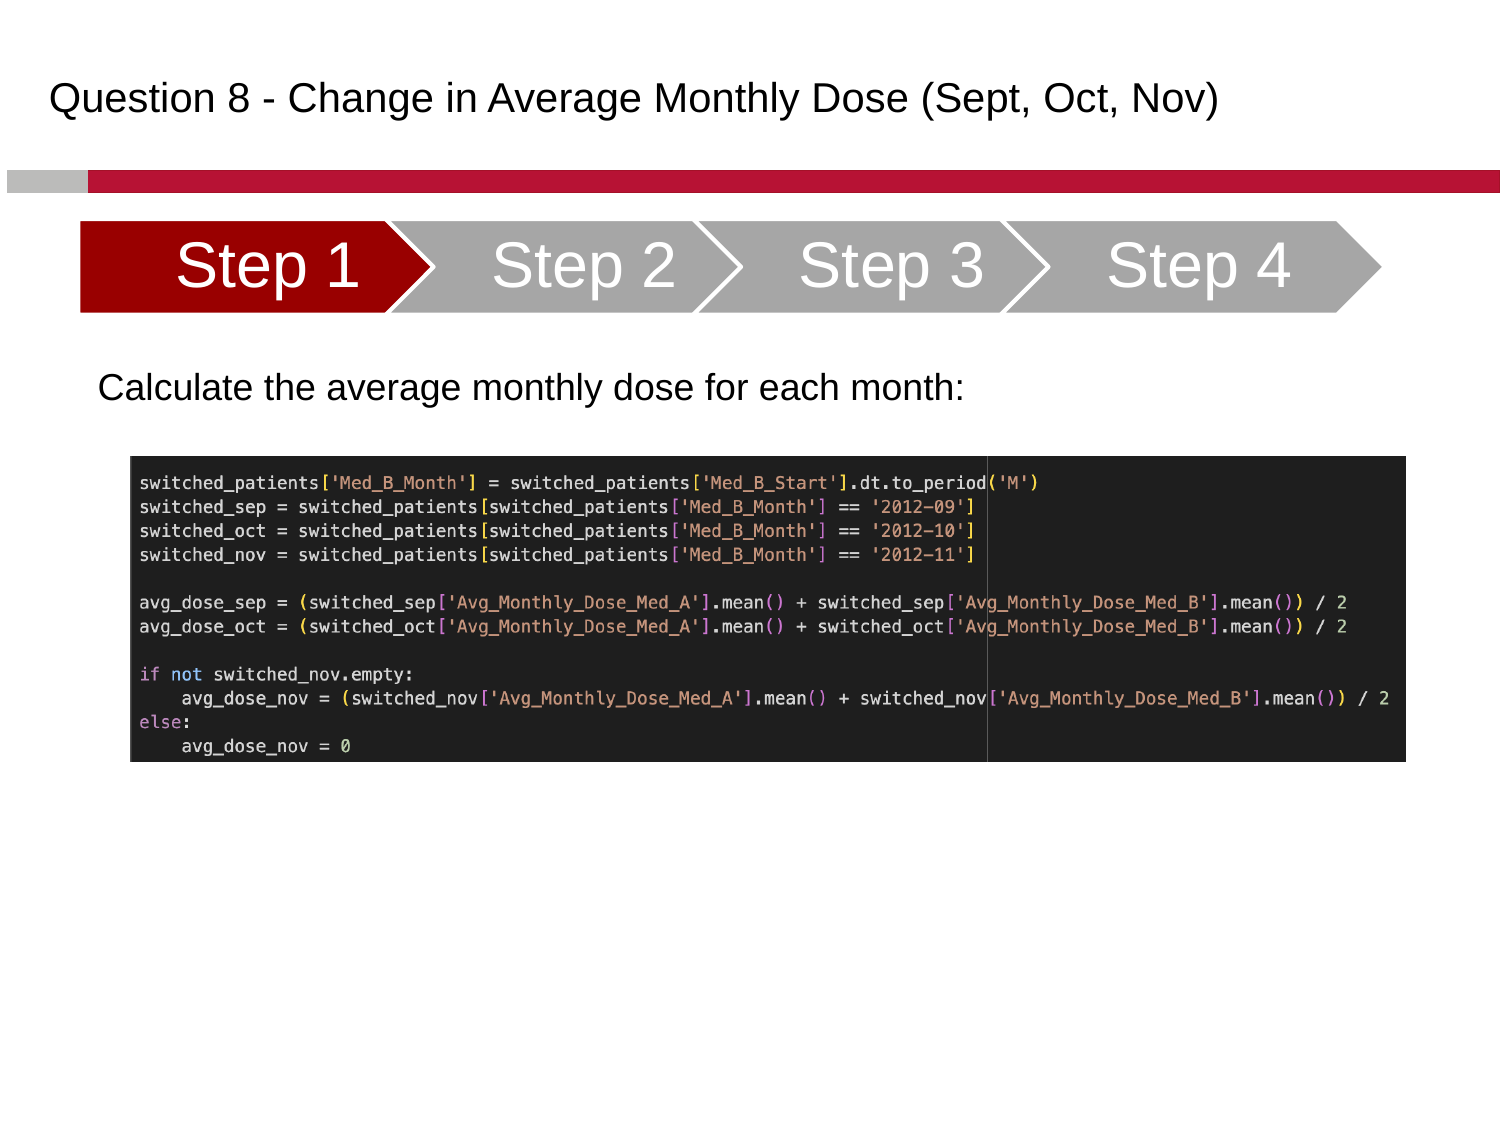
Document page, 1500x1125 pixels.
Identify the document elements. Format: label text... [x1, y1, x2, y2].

picture [130, 456, 1407, 763]
text_box Calculate the average monthly dose for each month: [82, 355, 981, 416]
text_box Question 8 - Change in Average Monthly Dose (Sept, Oct, Nov) [34, 63, 1500, 129]
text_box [77, 218, 1386, 315]
